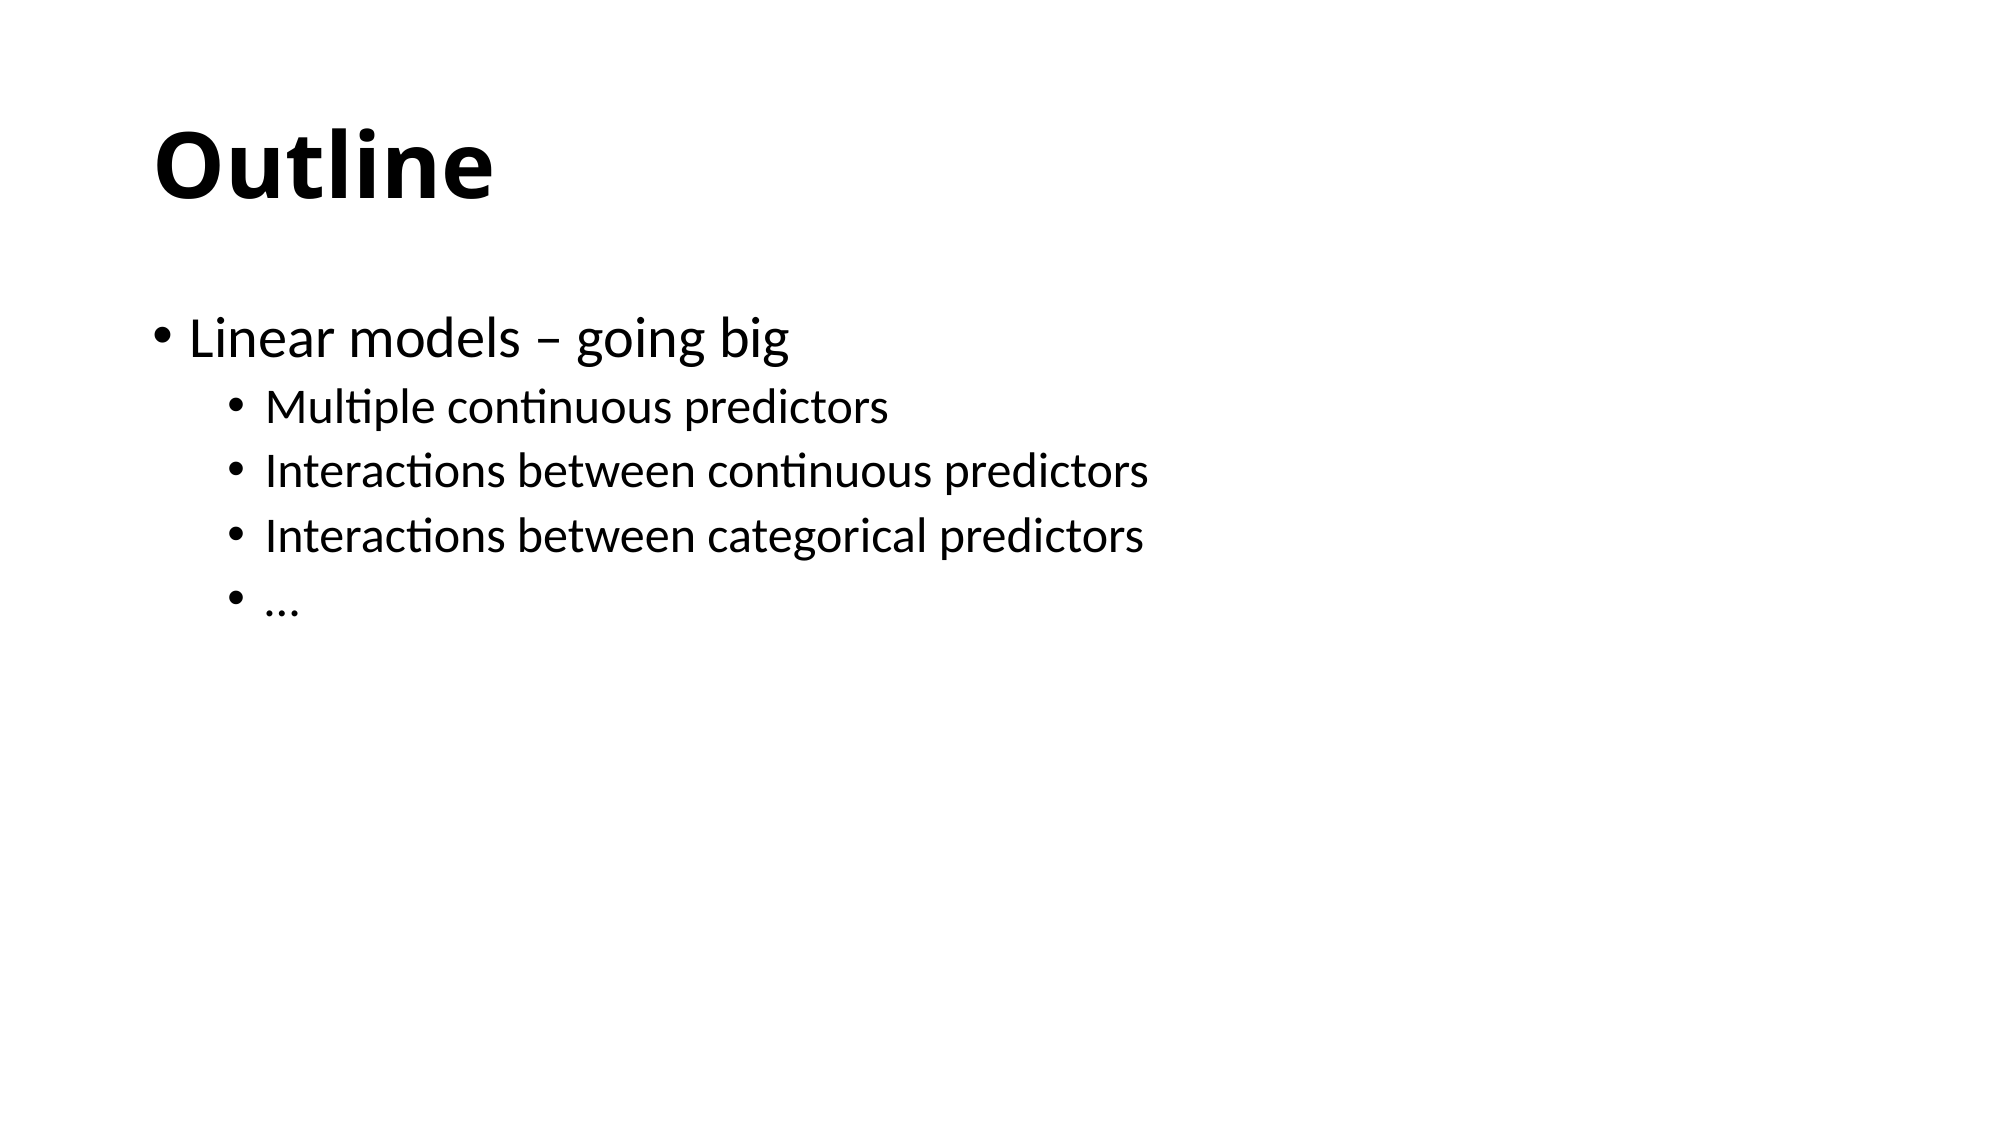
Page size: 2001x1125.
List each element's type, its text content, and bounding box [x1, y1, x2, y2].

title Outline [137, 59, 1863, 278]
list Linear models – going big Multiple continuous predictors Interactions between continuous predictors Interactions between categorical predictors … [137, 299, 1863, 1014]
